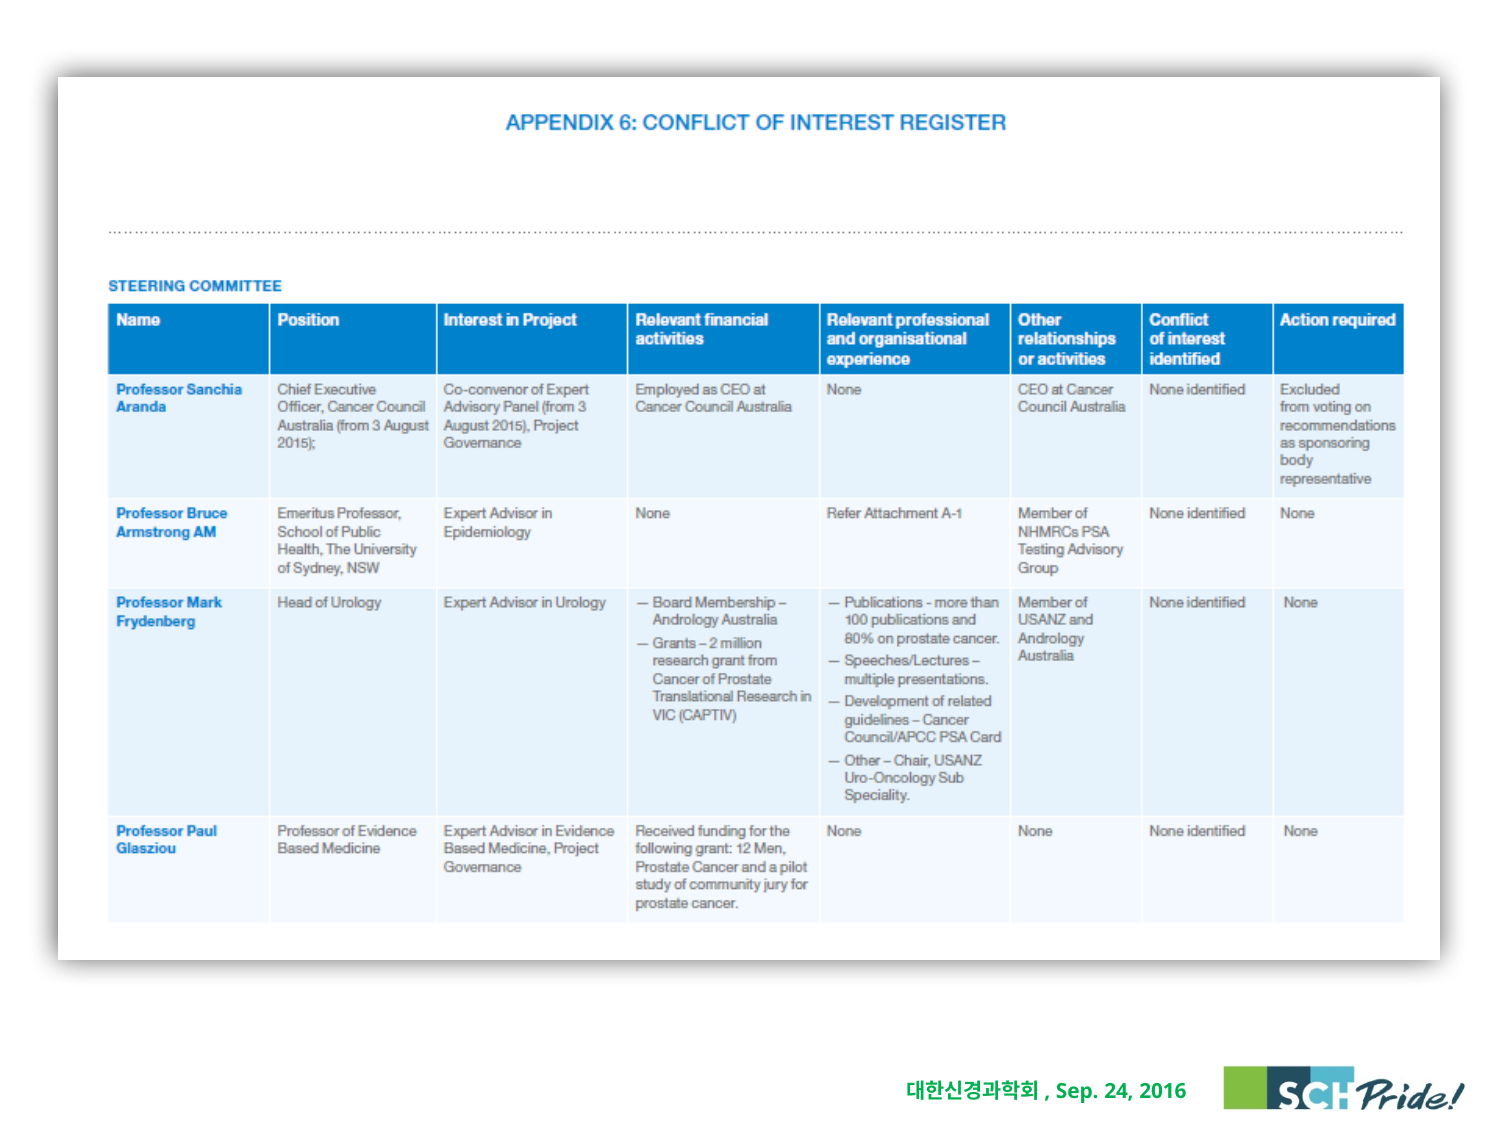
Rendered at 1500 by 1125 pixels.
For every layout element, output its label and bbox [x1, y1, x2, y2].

picture [57, 77, 1440, 960]
picture [1222, 1064, 1465, 1110]
